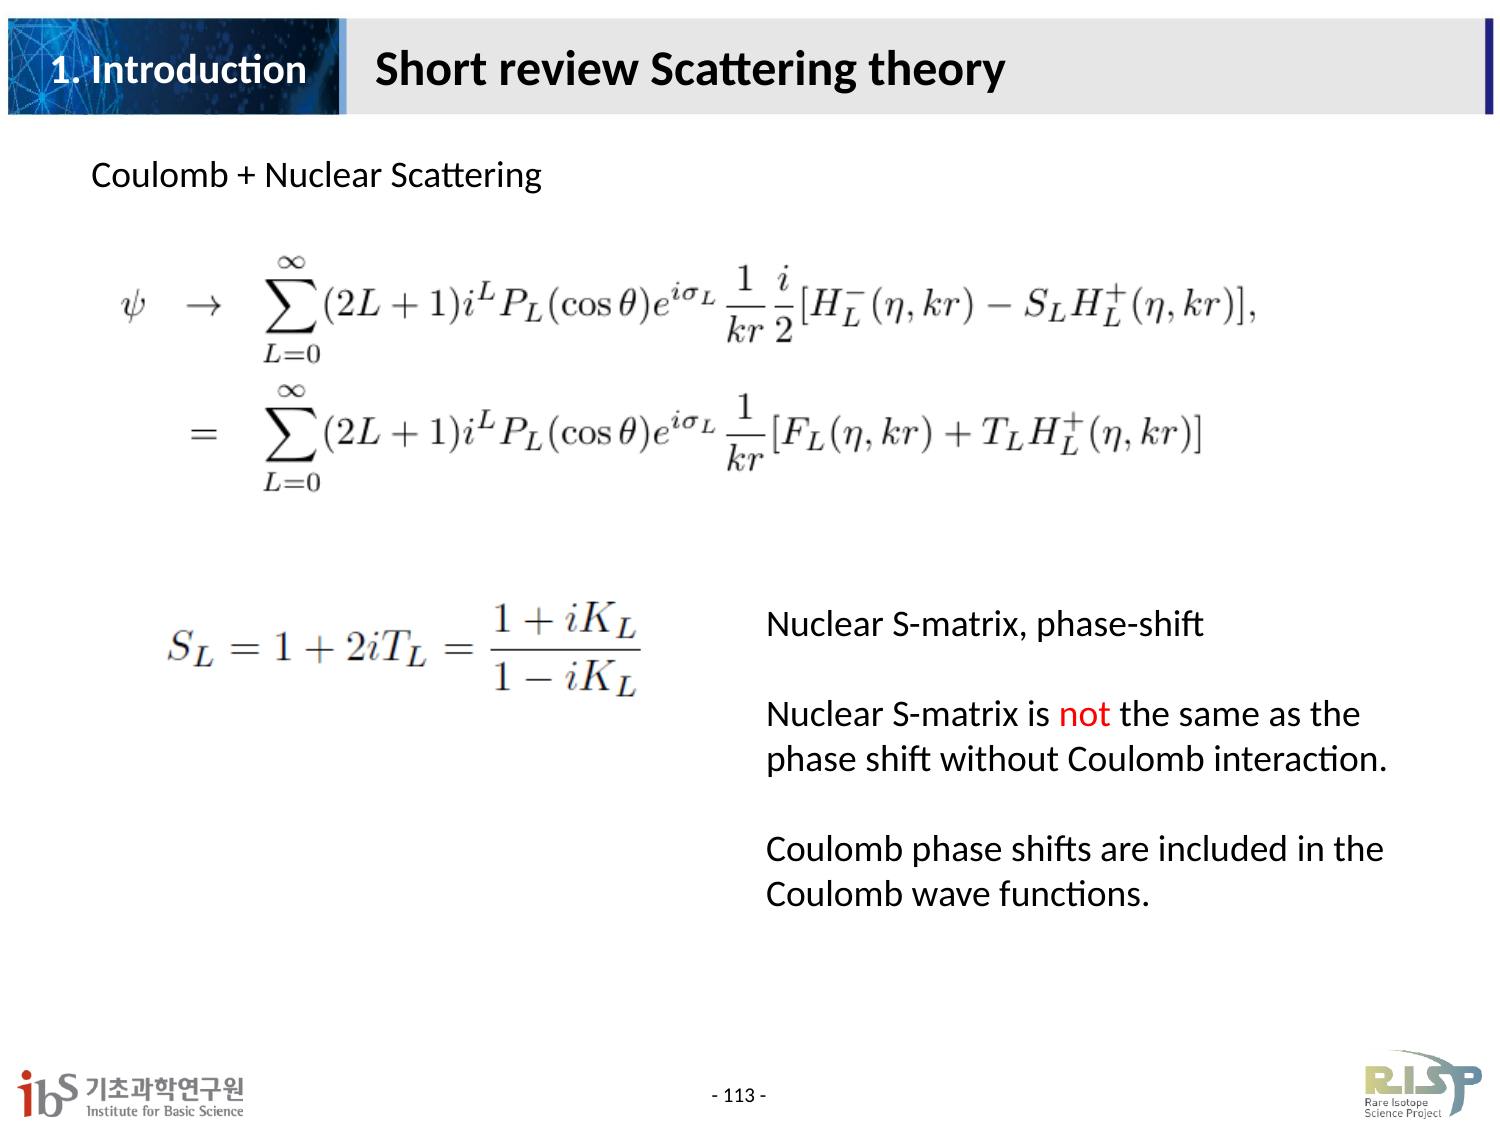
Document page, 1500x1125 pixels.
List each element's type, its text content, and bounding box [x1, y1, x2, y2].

picture [2, 10, 1500, 130]
picture [159, 591, 652, 714]
text_box Coulomb + Nuclear Scattering [76, 142, 1164, 203]
picture [1364, 1049, 1482, 1119]
picture [17, 1070, 243, 1117]
text_box Nuclear S-matrix, phase-shift Nuclear S-matrix is not the same as the phase shift without Coulomb interaction. Coulomb phase shifts are included in the Coulomb wave functions. [751, 591, 1451, 921]
picture [112, 231, 1266, 499]
